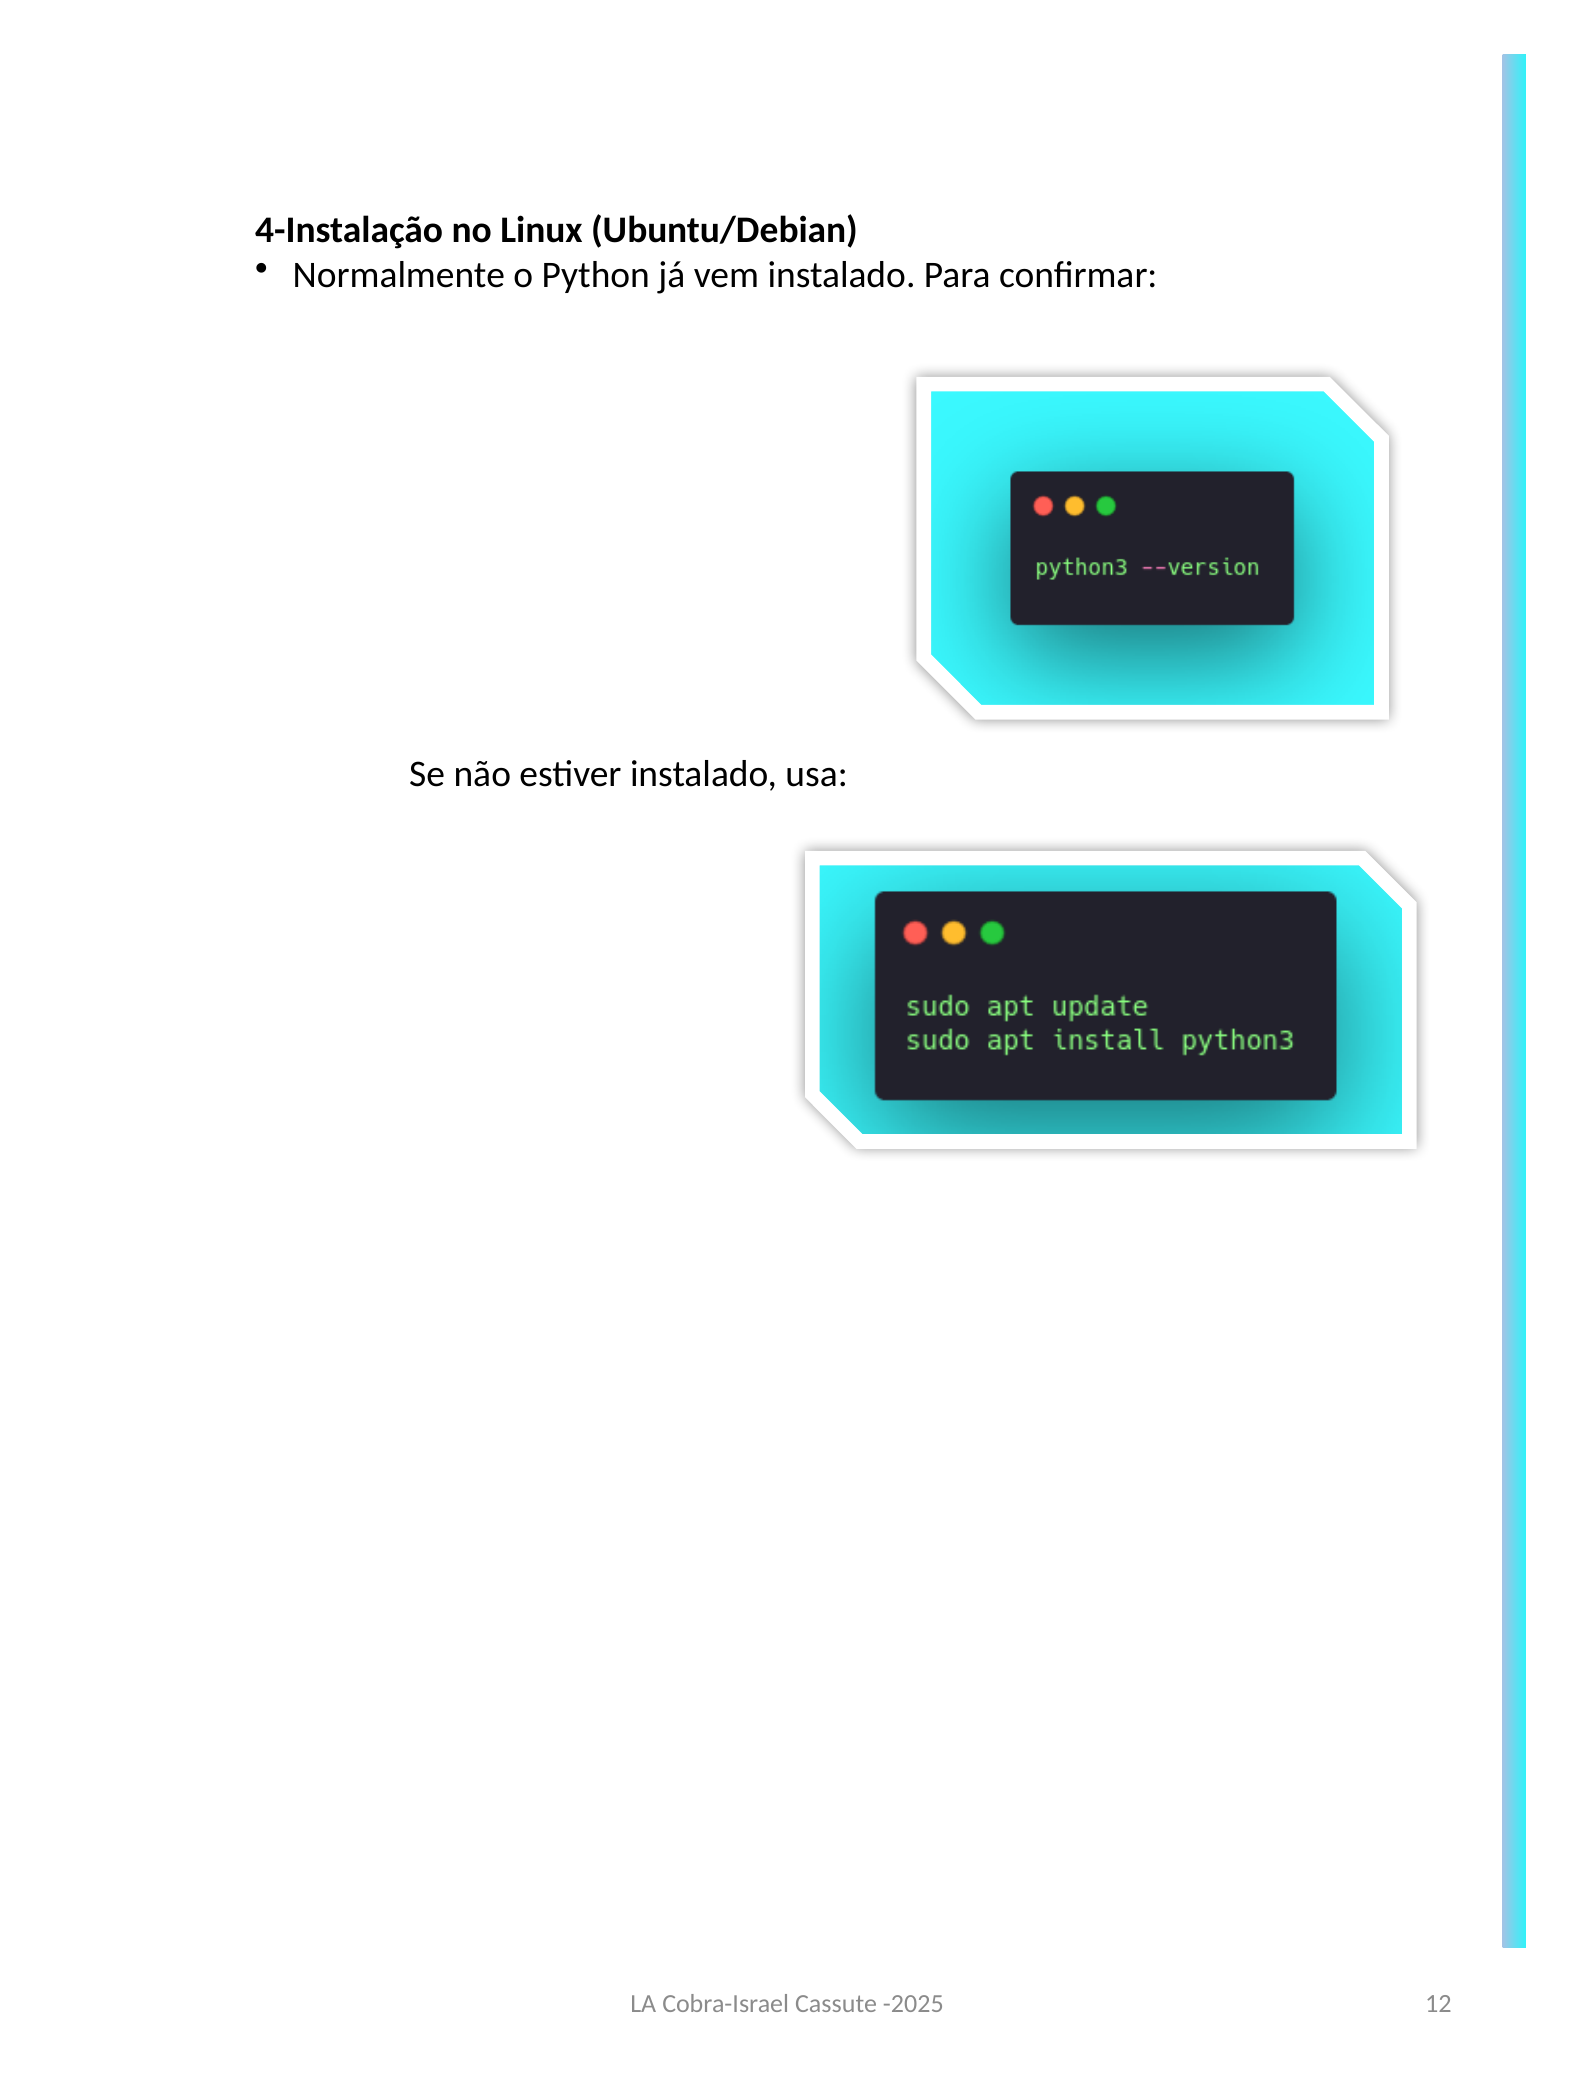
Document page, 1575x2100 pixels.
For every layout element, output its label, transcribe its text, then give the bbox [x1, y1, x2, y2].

text_box 4-Instalação no Linux (Ubuntu/Debian) Normalmente o Python já vem instalado. Para confirmar: [240, 197, 1187, 303]
picture [812, 858, 1410, 1142]
slide_number 12 [1112, 1946, 1467, 2059]
text_box [1502, 54, 1527, 1948]
picture [923, 384, 1382, 713]
footer LA Cobra-Israel Cassute -2025 [521, 1946, 1054, 2059]
text_box Se não estiver instalado, usa: [394, 741, 1029, 802]
